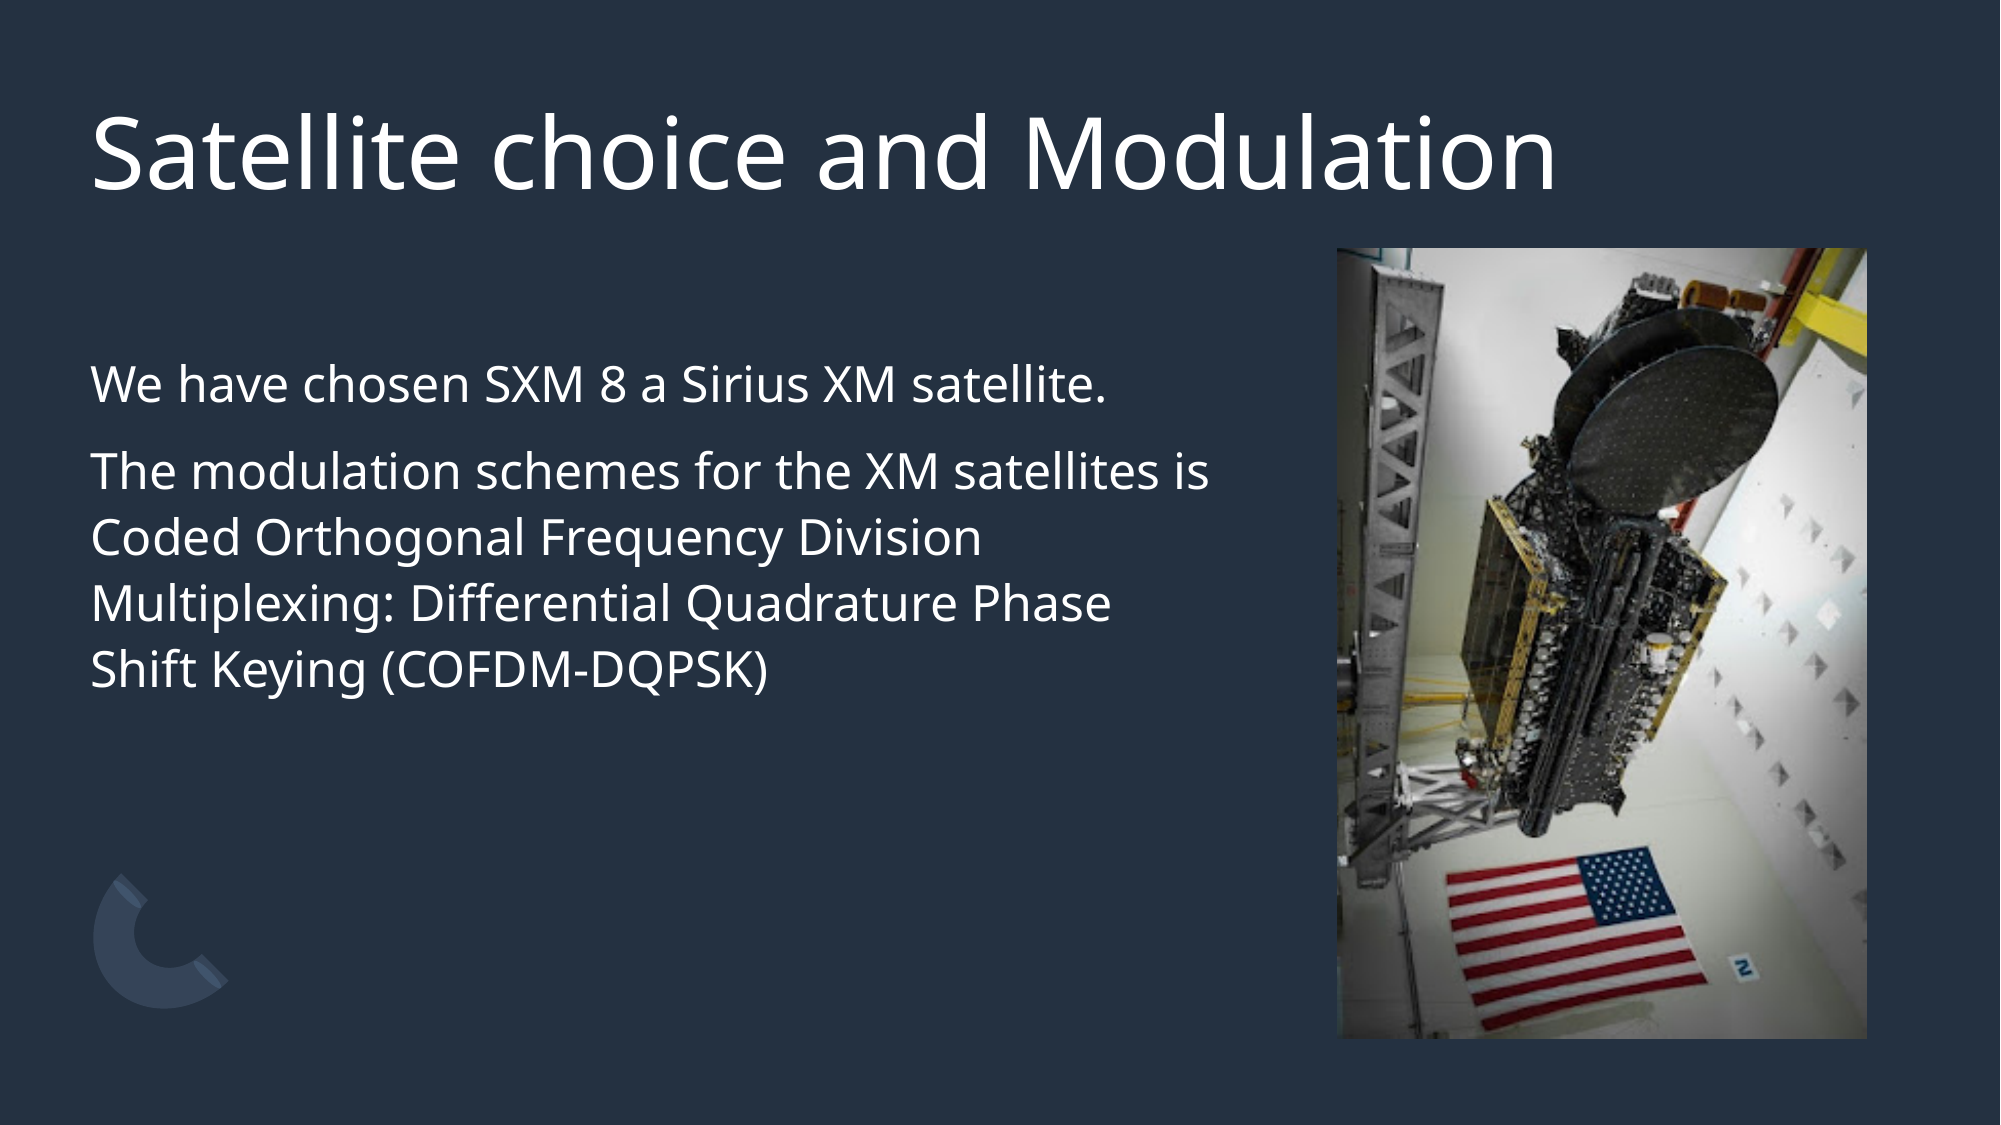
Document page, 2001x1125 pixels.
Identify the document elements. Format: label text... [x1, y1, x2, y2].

list We have chosen SXM 8 a Sirius XM satellite. The modulation schemes for the XM satellites is Coded Orthogonal Frequency Division Multiplexing: Differential Quadrature Phase Shift Keying (COFDM-DQPSK) [90, 346, 1232, 1000]
title Satellite choice and Modulation [90, 90, 1910, 309]
picture [1337, 248, 1867, 1040]
